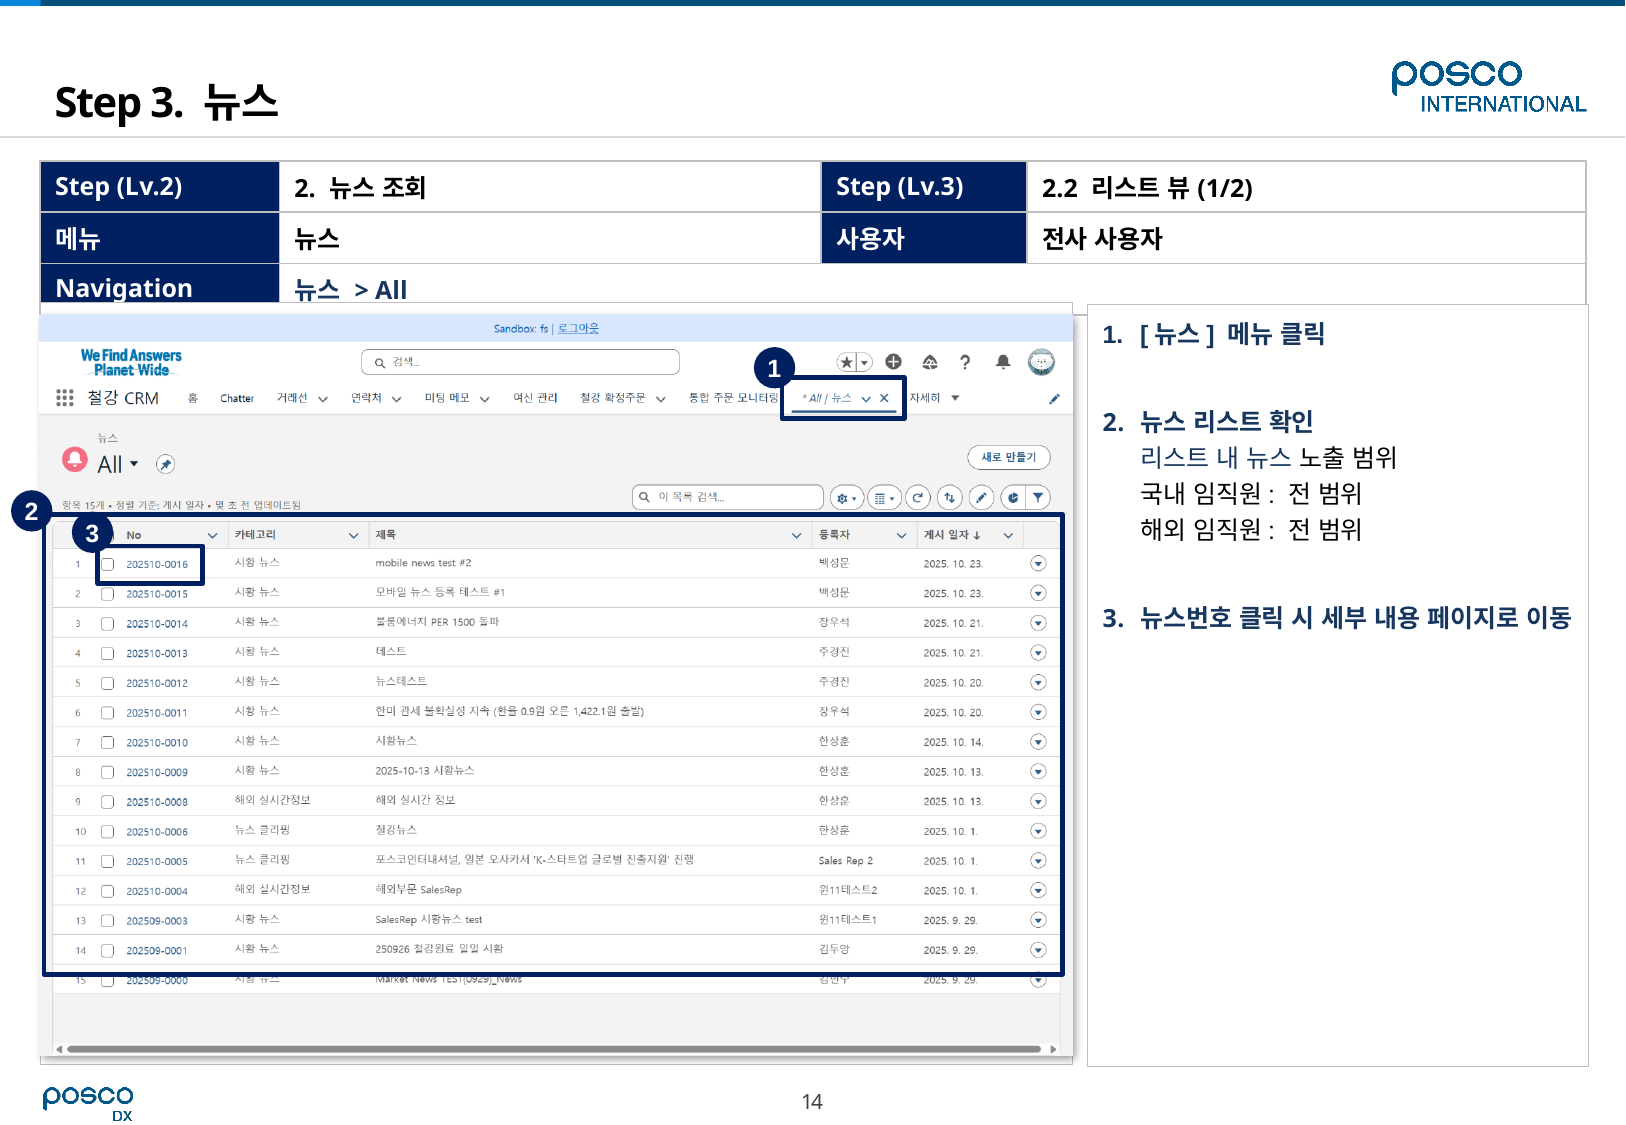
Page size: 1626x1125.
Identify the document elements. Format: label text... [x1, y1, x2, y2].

table_header Step (Lv.3) [822, 162, 1026, 211]
table_header 2. 뉴스 조회 [280, 162, 820, 211]
picture [43, 1087, 133, 1121]
text_box [뉴스] 메뉴 클릭 뉴스 리스트 확인 리스트 내 뉴스 노출 범위 국내 임직원: 전 범위 해외 임직원: 전 범위 뉴스번호 클릭 시 세부 내용 페이지로 이동 [1087, 304, 1589, 1067]
table_cell 뉴스 > All [280, 264, 1585, 314]
table_cell 뉴스 [280, 213, 820, 263]
table_header Step (Lv.2) [41, 162, 279, 211]
table_cell 메뉴 [41, 213, 279, 263]
table_cell Navigation [41, 264, 279, 302]
text_box [40, 302, 1073, 314]
table_cell 전사 사용자 [1028, 213, 1585, 263]
picture [0, 0, 41, 6]
picture [39, 314, 1073, 1056]
text_box Step 3. 뉴스 [39, 68, 685, 115]
text_box 2 [11, 490, 39, 532]
picture [1391, 59, 1587, 113]
table_cell 사용자 [822, 213, 1026, 263]
table_header 2.2 리스트 뷰(1/2) [1028, 162, 1585, 211]
